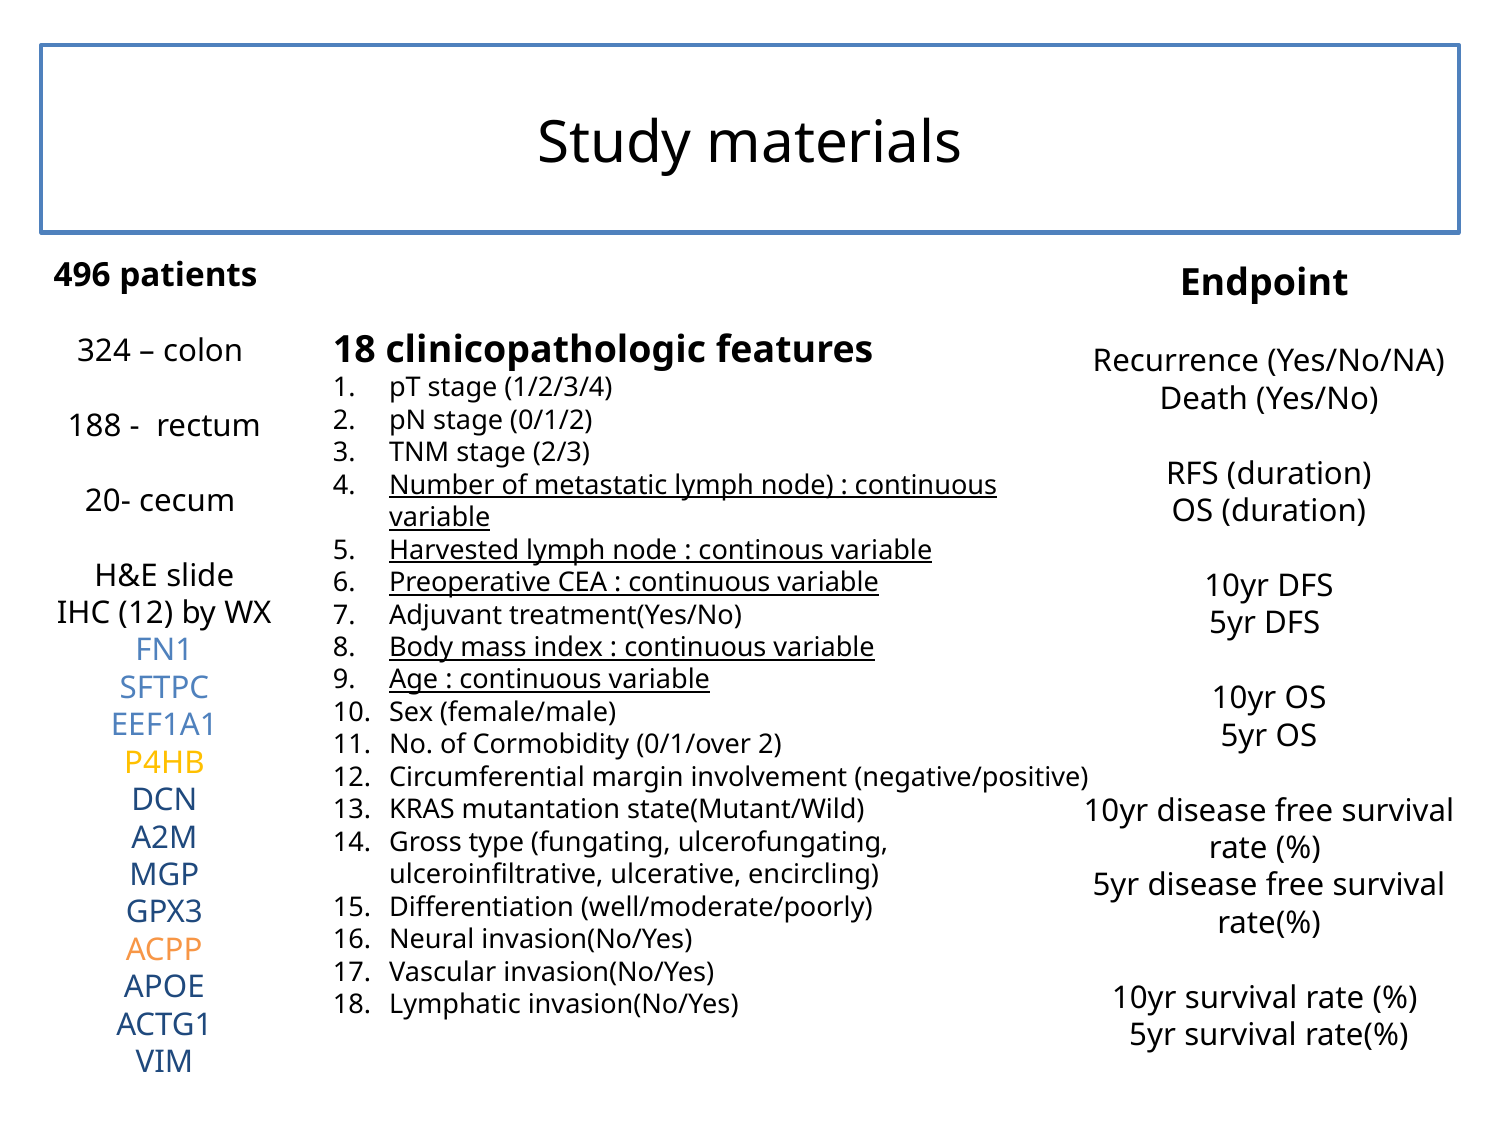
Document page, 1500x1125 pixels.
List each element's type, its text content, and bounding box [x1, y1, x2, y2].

text_box 18 clinicopathologic features pT stage (1/2/3/4) pN stage (0/1/2) TNM stage (2/3) Number of metastatic lymph node) : continuous variable Harvested lymph node : continous variable Preoperative CEA : continuous variable Adjuvant treatment(Yes/No) Body mass index : continuous variable Age : continuous variable Sex (female/male) No. of Cormobidity (0/1/over 2) Circumferential margin involvement (negative/positive) KRAS mutantation state(Mutant/Wild) Gross type (fungating, ulcerofungating, ulceroinfiltrative, ulcerative, encircling) Differentiation (well/moderate/poorly) Neural invasion(No/Yes) Vascular invasion(No/Yes) Lymphatic invasion(No/Yes) [275, 287, 1154, 1125]
list [75, 967, 325, 1094]
text_box Endpoint Recurrence (Yes/No/NA) Death (Yes/No) RFS (duration) OS (duration) 10yr DFS 5yr DFS 10yr OS 5yr OS 10yr disease free survival rate (%) 5yr disease free survival rate(%) 10yr survival rate (%) 5yr survival rate(%) [1154, 513, 1500, 872]
text_box 496 patients 324 – colon 188 - rectum 20- cecum H&E slide IHC (12) by WX FN1 SFTPC EEF1A1 P4HB DCN A2M MGP GPX3 ACPP APOE ACTG1 VIM [0, 477, 275, 967]
list [75, 262, 1425, 513]
list [1104, 872, 1425, 1094]
title Study materials [41, 45, 1459, 233]
